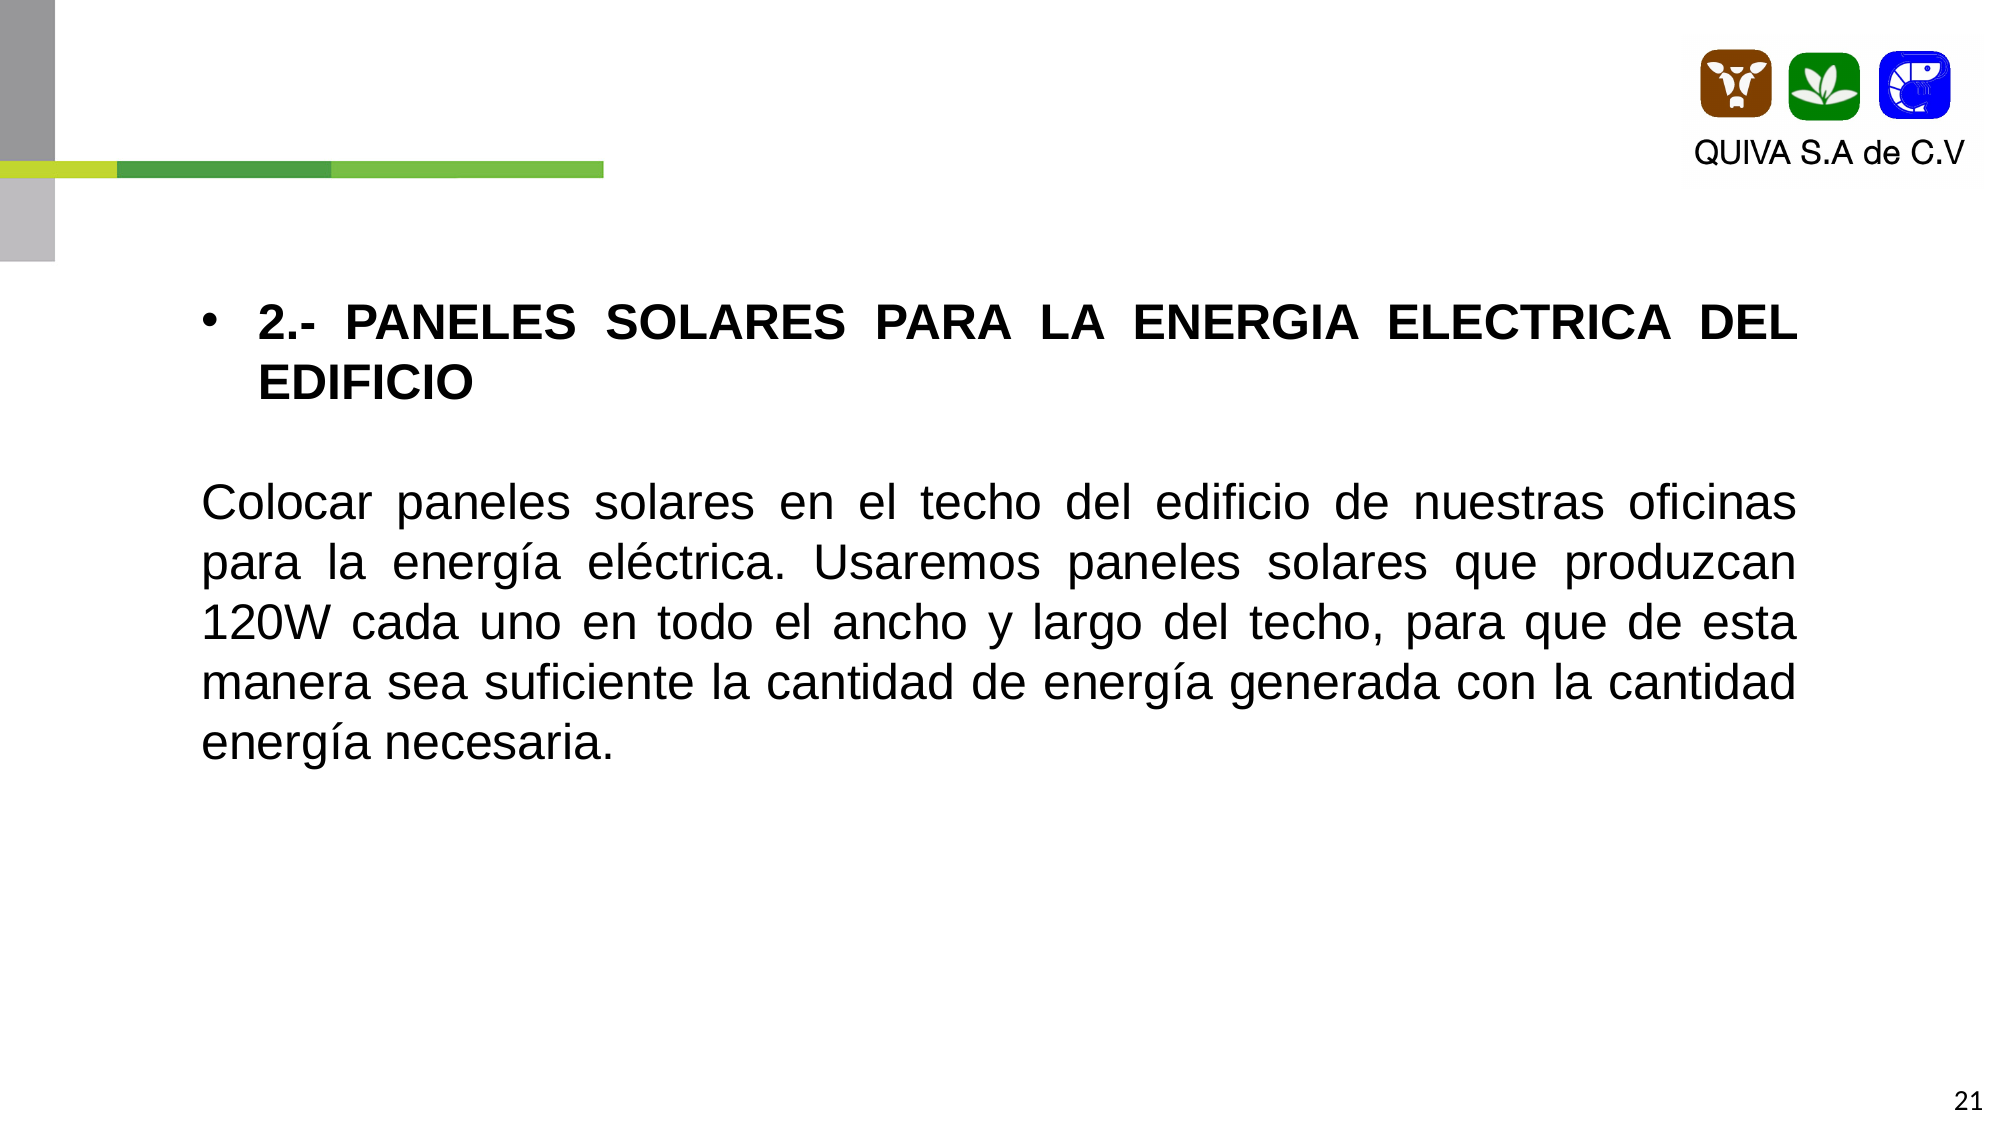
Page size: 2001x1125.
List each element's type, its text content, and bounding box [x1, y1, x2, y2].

picture [1146, 0, 2000, 1125]
picture [0, 0, 950, 1125]
text_box 2.- PANELES SOLARES PARA LA ENERGIA ELECTRICA DEL EDIFICIO Colocar paneles solares en el techo del edificio de nuestras oficinas para la energía eléctrica. Usaremos paneles solares que produzcan 120W cada uno en todo el ancho y largo del techo, para que de esta manera sea suficiente la cantidad de energía generada con la cantidad energía necesaria. [186, 282, 1813, 777]
